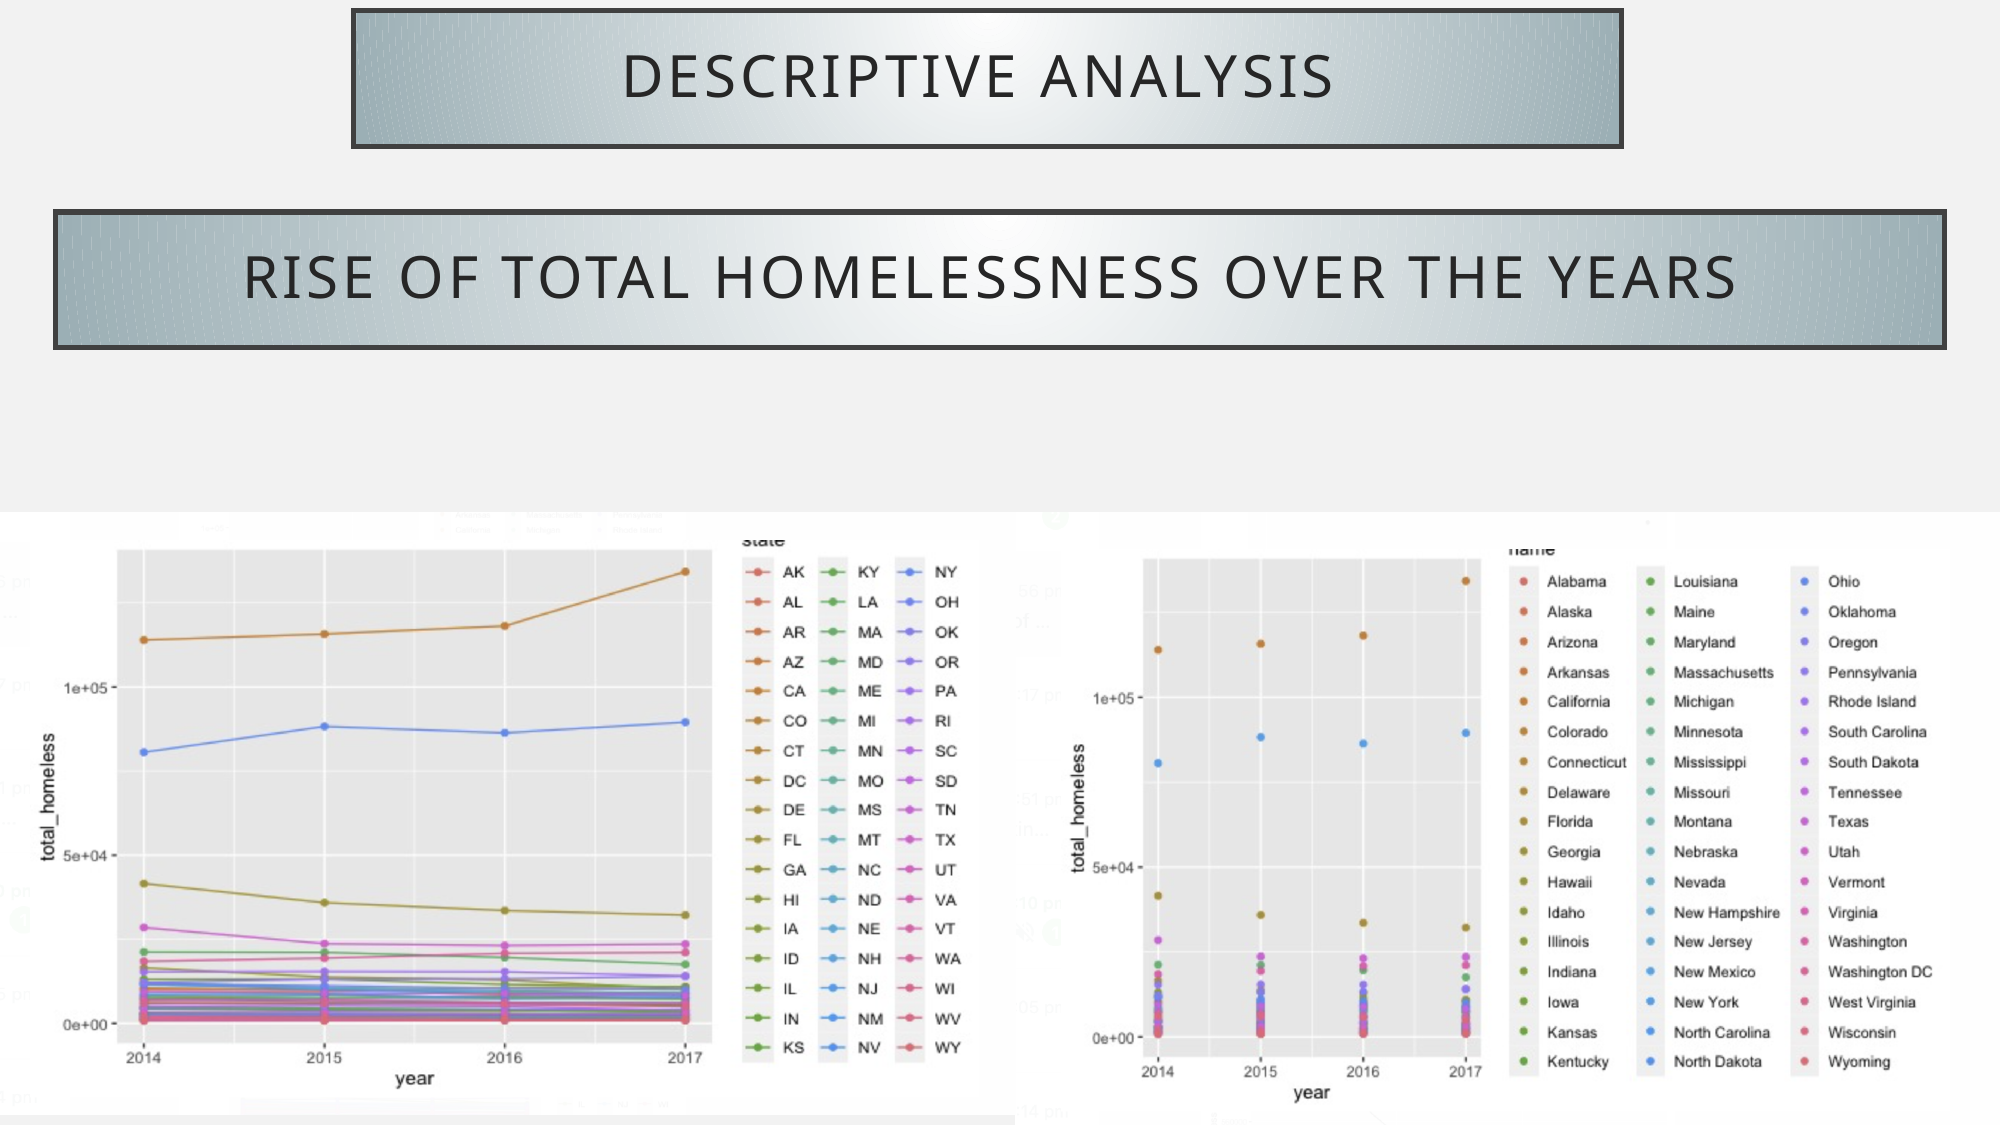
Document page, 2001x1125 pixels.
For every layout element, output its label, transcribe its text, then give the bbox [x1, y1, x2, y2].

text_box Rise of total homelessness over the years [55, 211, 1945, 348]
title Descriptive analysis [351, 8, 1624, 149]
picture [0, 512, 2000, 1125]
